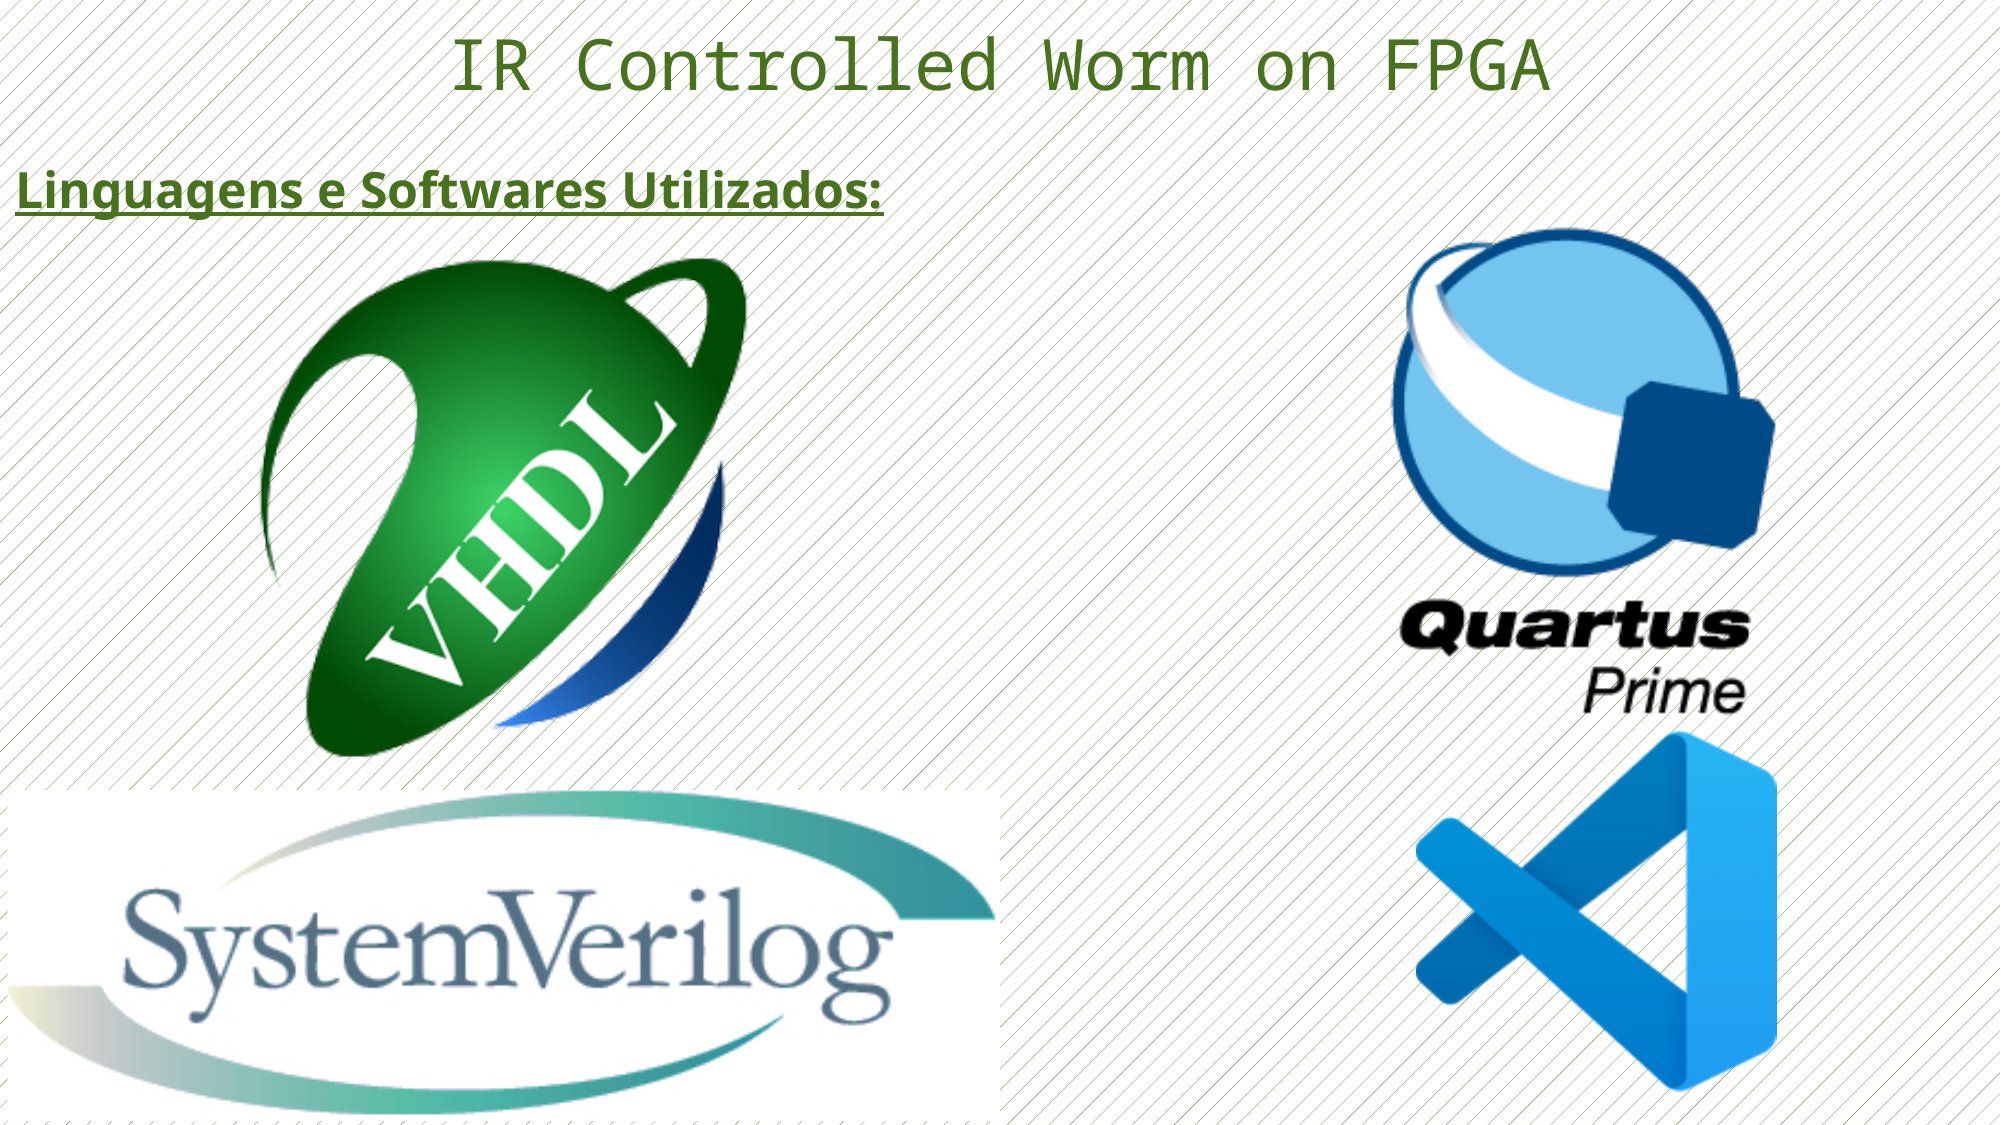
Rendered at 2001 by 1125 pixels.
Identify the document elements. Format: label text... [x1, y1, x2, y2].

text_box IR Controlled Worm on FPGA [0, 0, 2000, 112]
picture [1389, 225, 1777, 721]
picture [1416, 731, 1777, 1092]
text_box Linguagens e Softwares Utilizados: [0, 149, 2000, 226]
picture [227, 231, 781, 785]
picture [7, 790, 1000, 1122]
